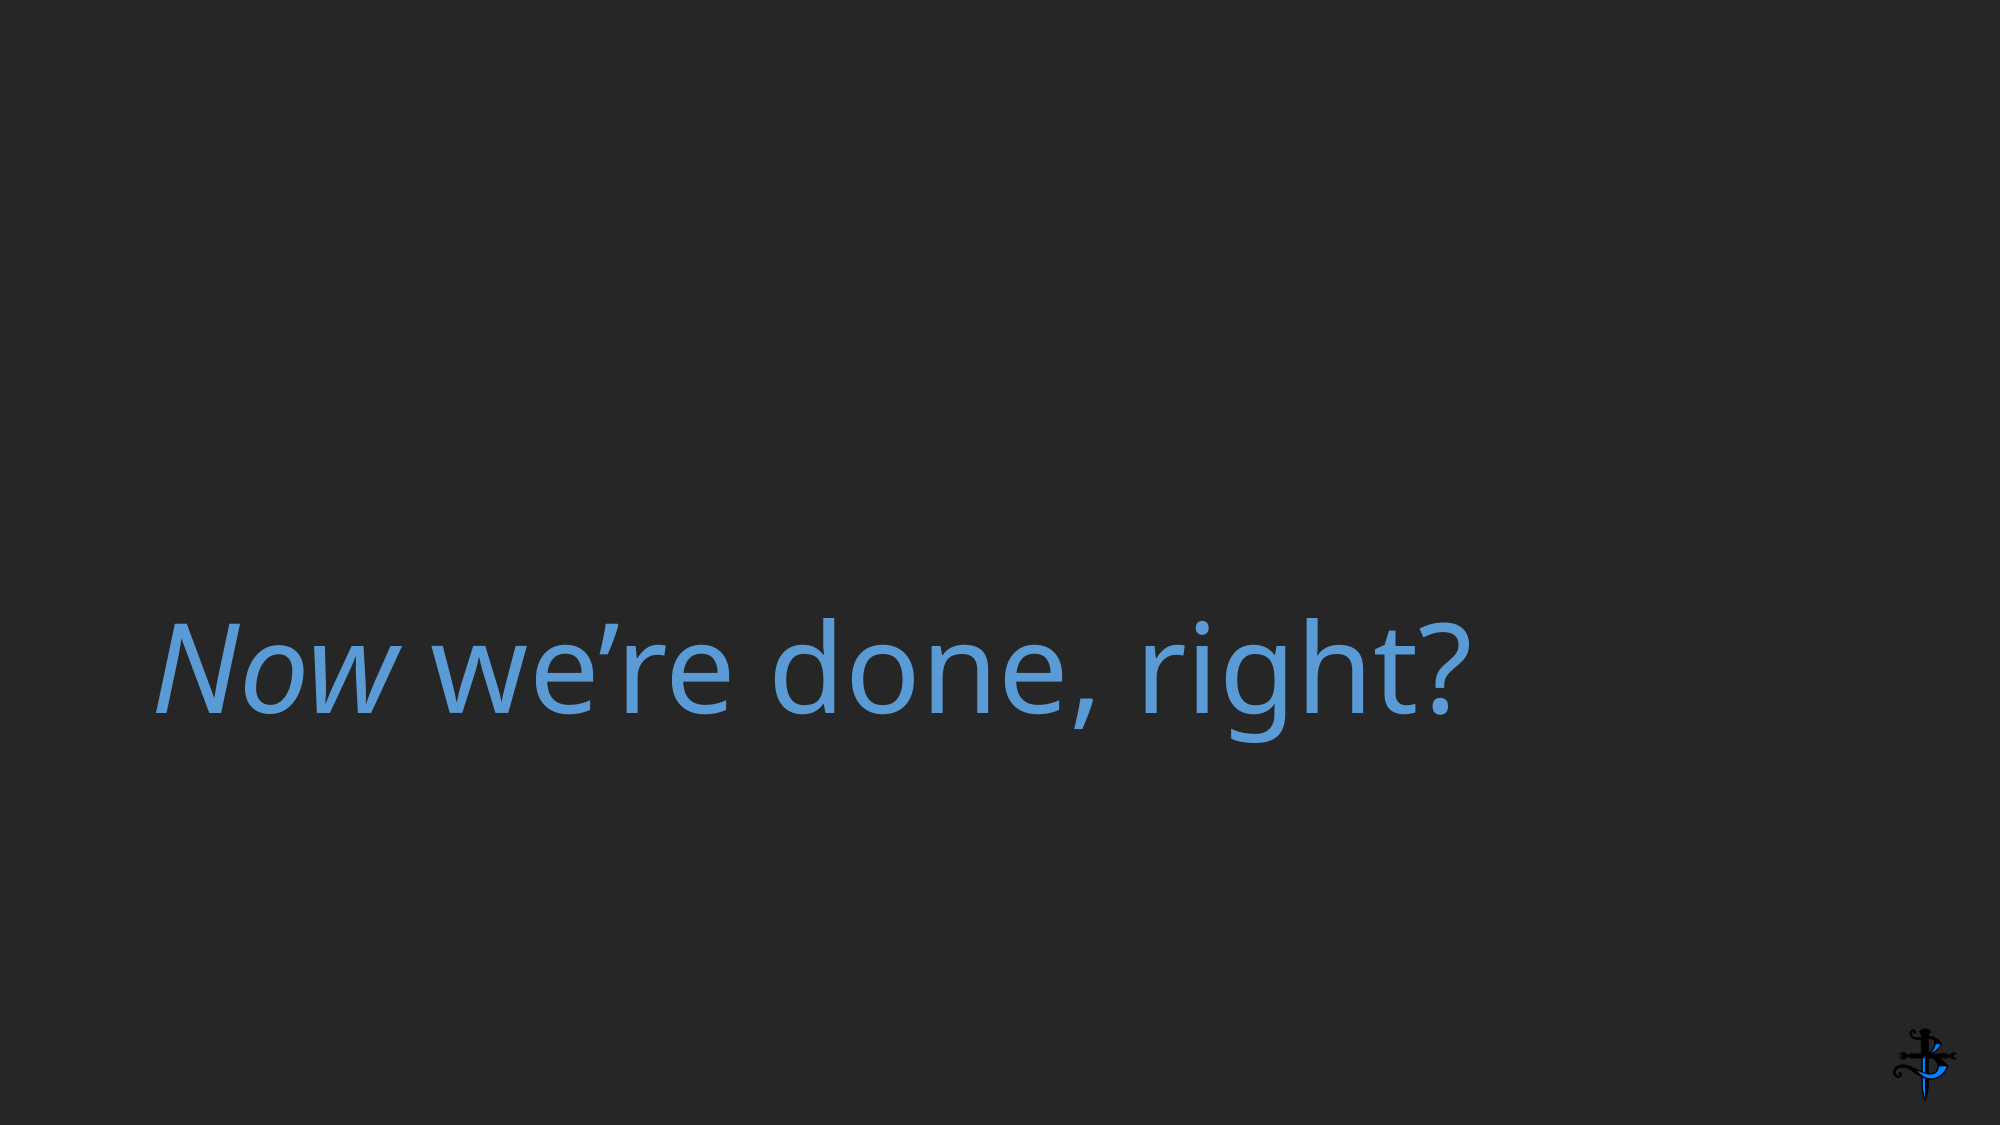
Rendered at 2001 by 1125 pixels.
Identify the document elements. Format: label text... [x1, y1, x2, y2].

picture [1862, 1002, 1988, 1125]
title Now we’re done, right? [136, 280, 1862, 749]
